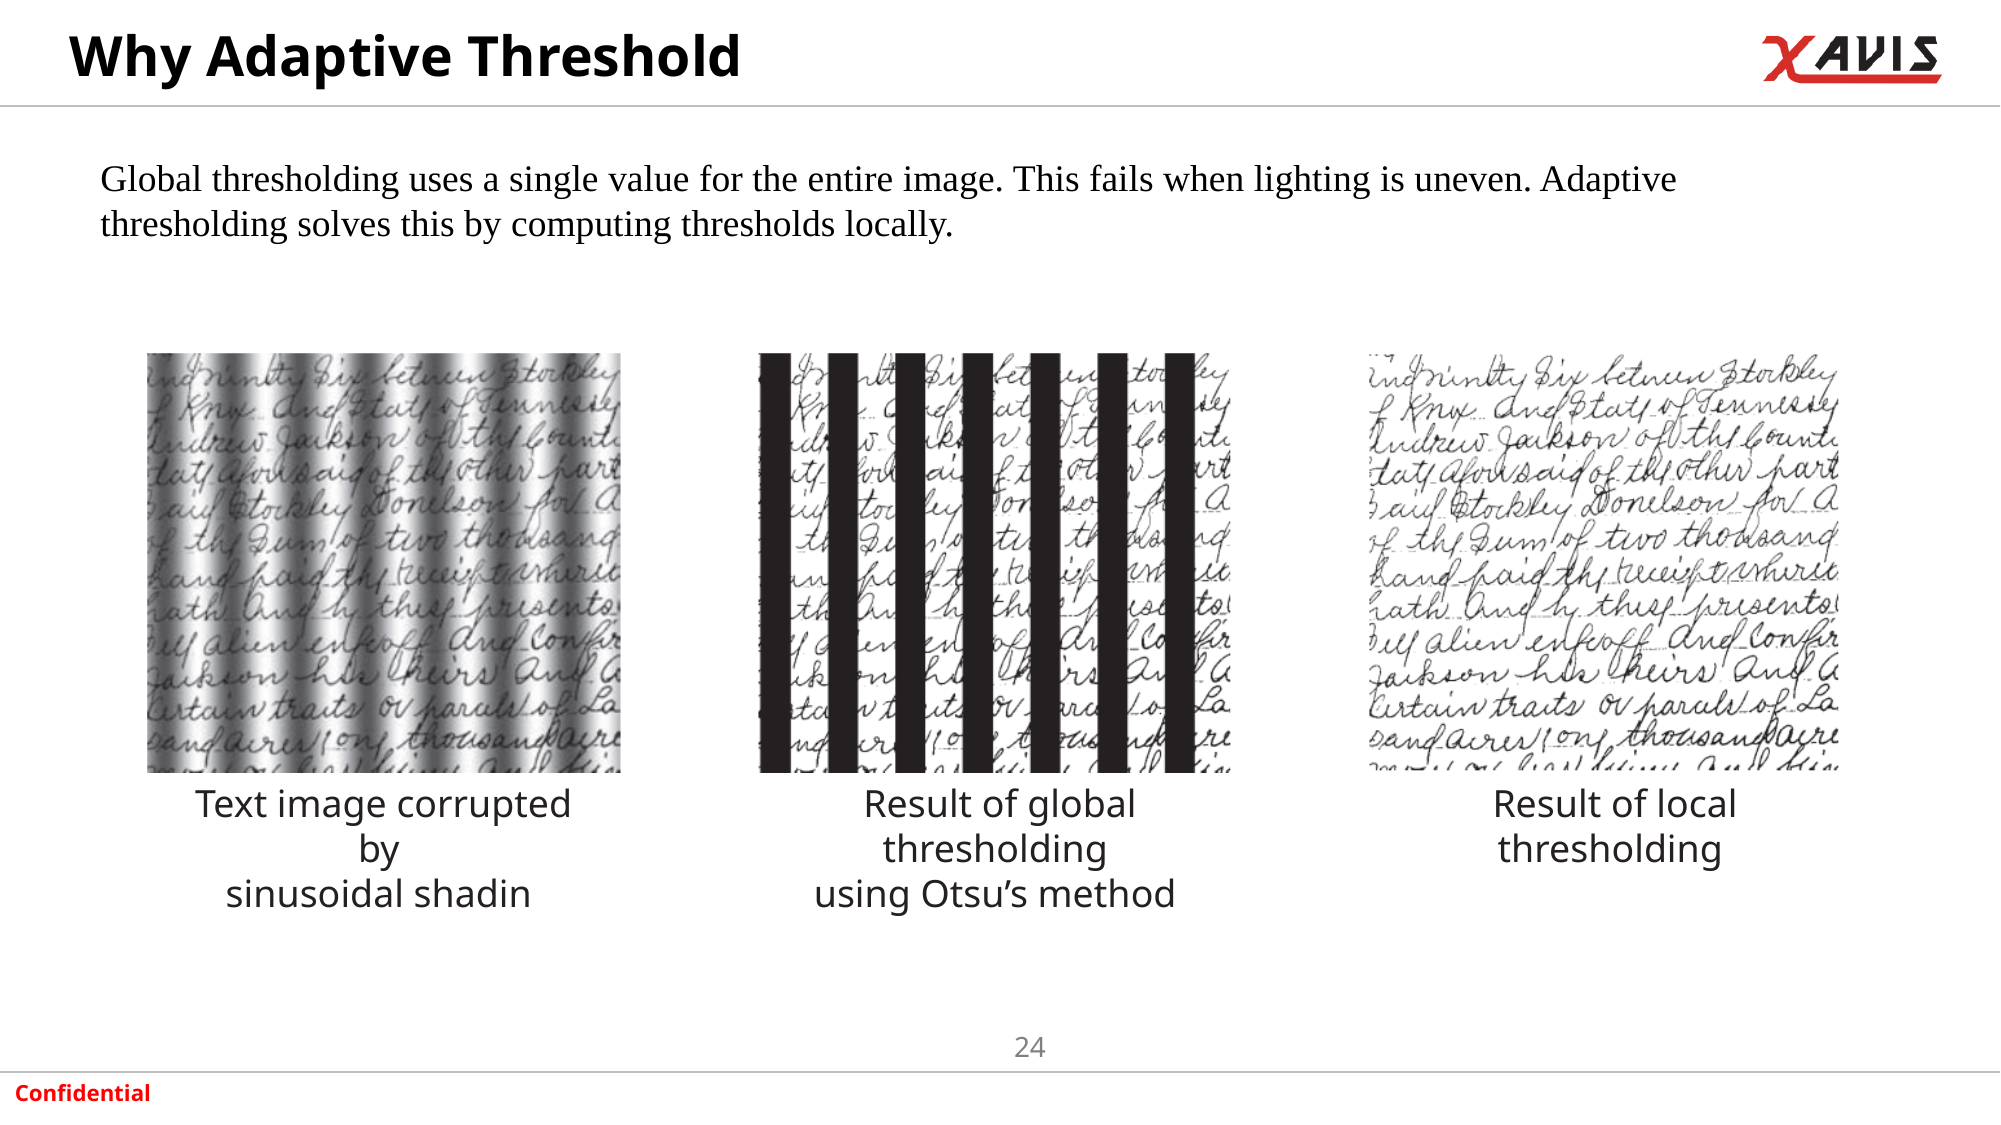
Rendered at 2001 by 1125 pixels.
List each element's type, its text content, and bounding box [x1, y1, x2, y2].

picture [1756, 26, 1946, 89]
picture [1367, 352, 1841, 773]
picture [146, 352, 622, 773]
text_box Text image corrupted by sinusoidal shadin [175, 781, 593, 923]
title Why Adaptive Threshold [55, 23, 1270, 85]
text_box Global thresholding uses a single value for the entire image. This fails when lighting is uneven. Adaptive thresholding solves this by computing thresholds locally. [85, 146, 1852, 252]
text_box Result of local thresholding [1378, 772, 1852, 923]
text_box Result of global thresholding using Otsu’s method [760, 772, 1240, 968]
picture [756, 352, 1233, 773]
